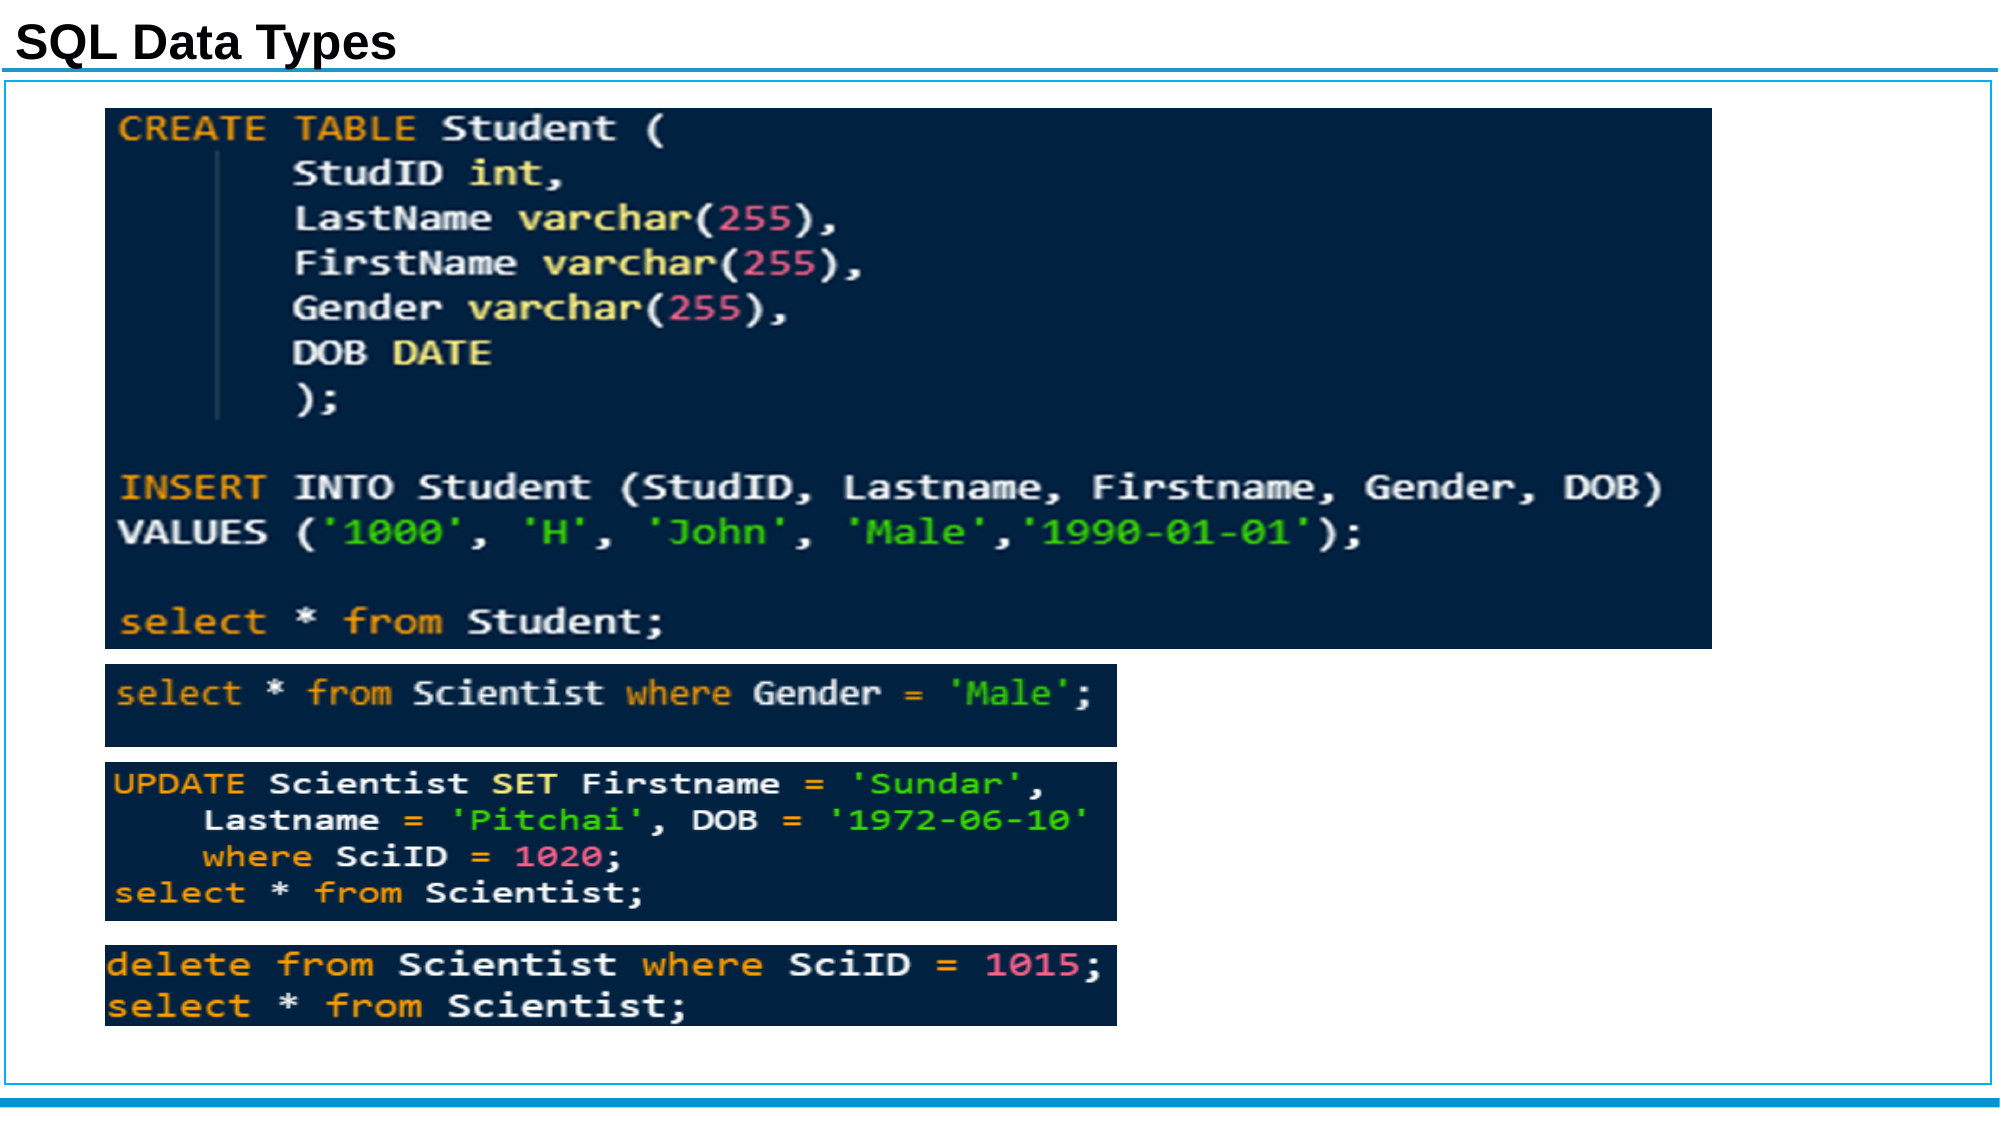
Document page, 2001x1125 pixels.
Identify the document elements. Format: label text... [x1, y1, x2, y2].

text_box SQL Data Types [12, 9, 1266, 70]
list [105, 945, 1117, 1026]
picture [105, 664, 1117, 747]
text_box [0, 1098, 2000, 1108]
picture [105, 762, 1117, 921]
text_box [4, 80, 1992, 1085]
picture [105, 107, 1712, 649]
